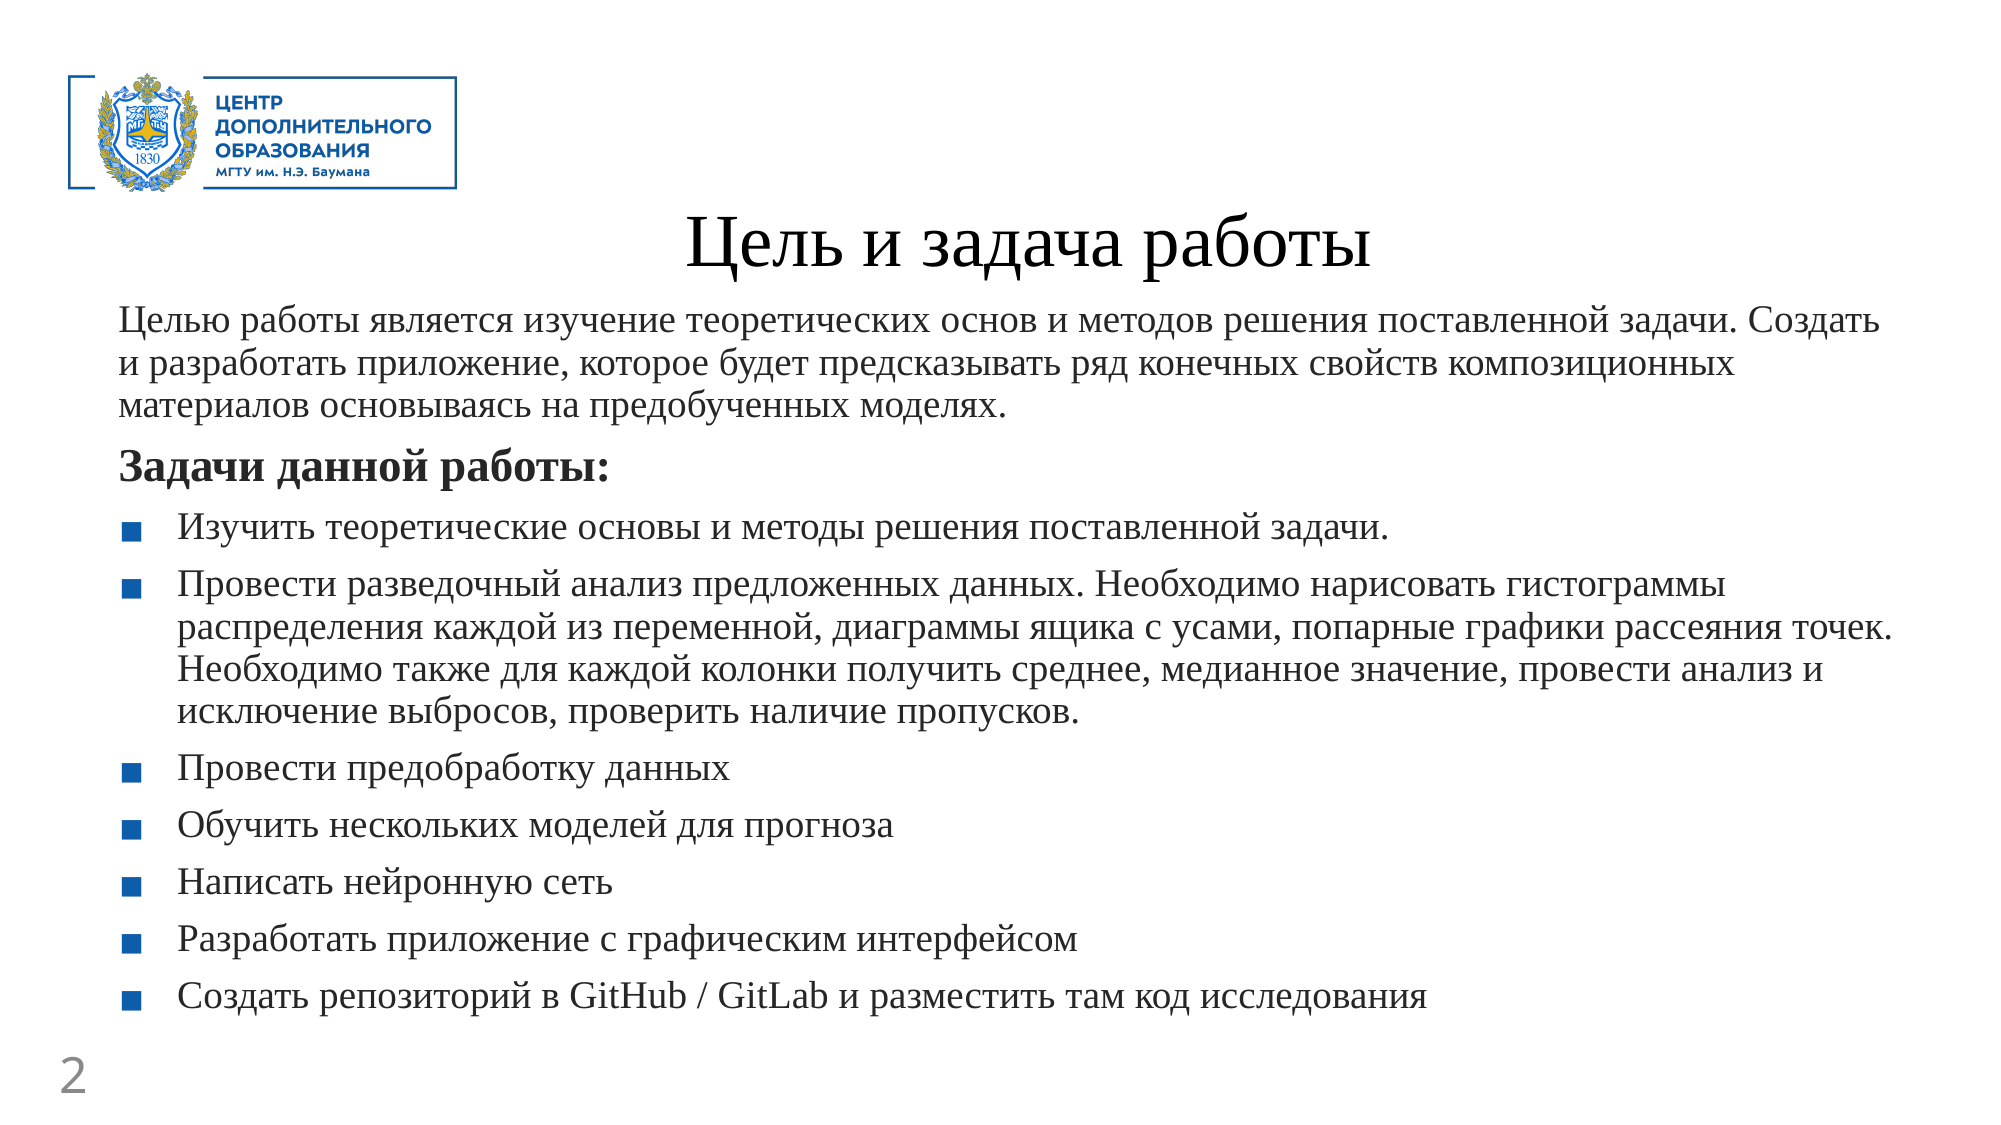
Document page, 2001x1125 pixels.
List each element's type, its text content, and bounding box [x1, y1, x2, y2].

slide_number 2 [44, 1055, 139, 1101]
picture [68, 73, 457, 192]
list Целью работы является изучение теоретических основ и методов решения поставленной задачи. Создать и разработать приложение, которое будет предсказывать ряд конечных свойств композиционных материалов основываясь на предобученных моделях. Задачи данной работы: Изучить теоретические основы и методы решения поставленной задачи. Провести разведочный анализ предложенных данных. Необходимо нарисовать гистограммы распределения каждой из переменной, диаграммы ящика с усами, попарные графики рассеяния точек. Необходимо также для каждой колонки получить среднее, медианное значение, провести анализ и исключение выбросов, проверить наличие пропусков. Провести предобработку данных Обучить нескольких моделей для прогноза Написать нейронную сеть Разработать приложение с графическим интерфейсом Создать репозиторий в GitHub / GitLab и разместить там код исследования [91, 291, 1929, 1026]
list Цель и задача работы [91, 194, 1929, 291]
